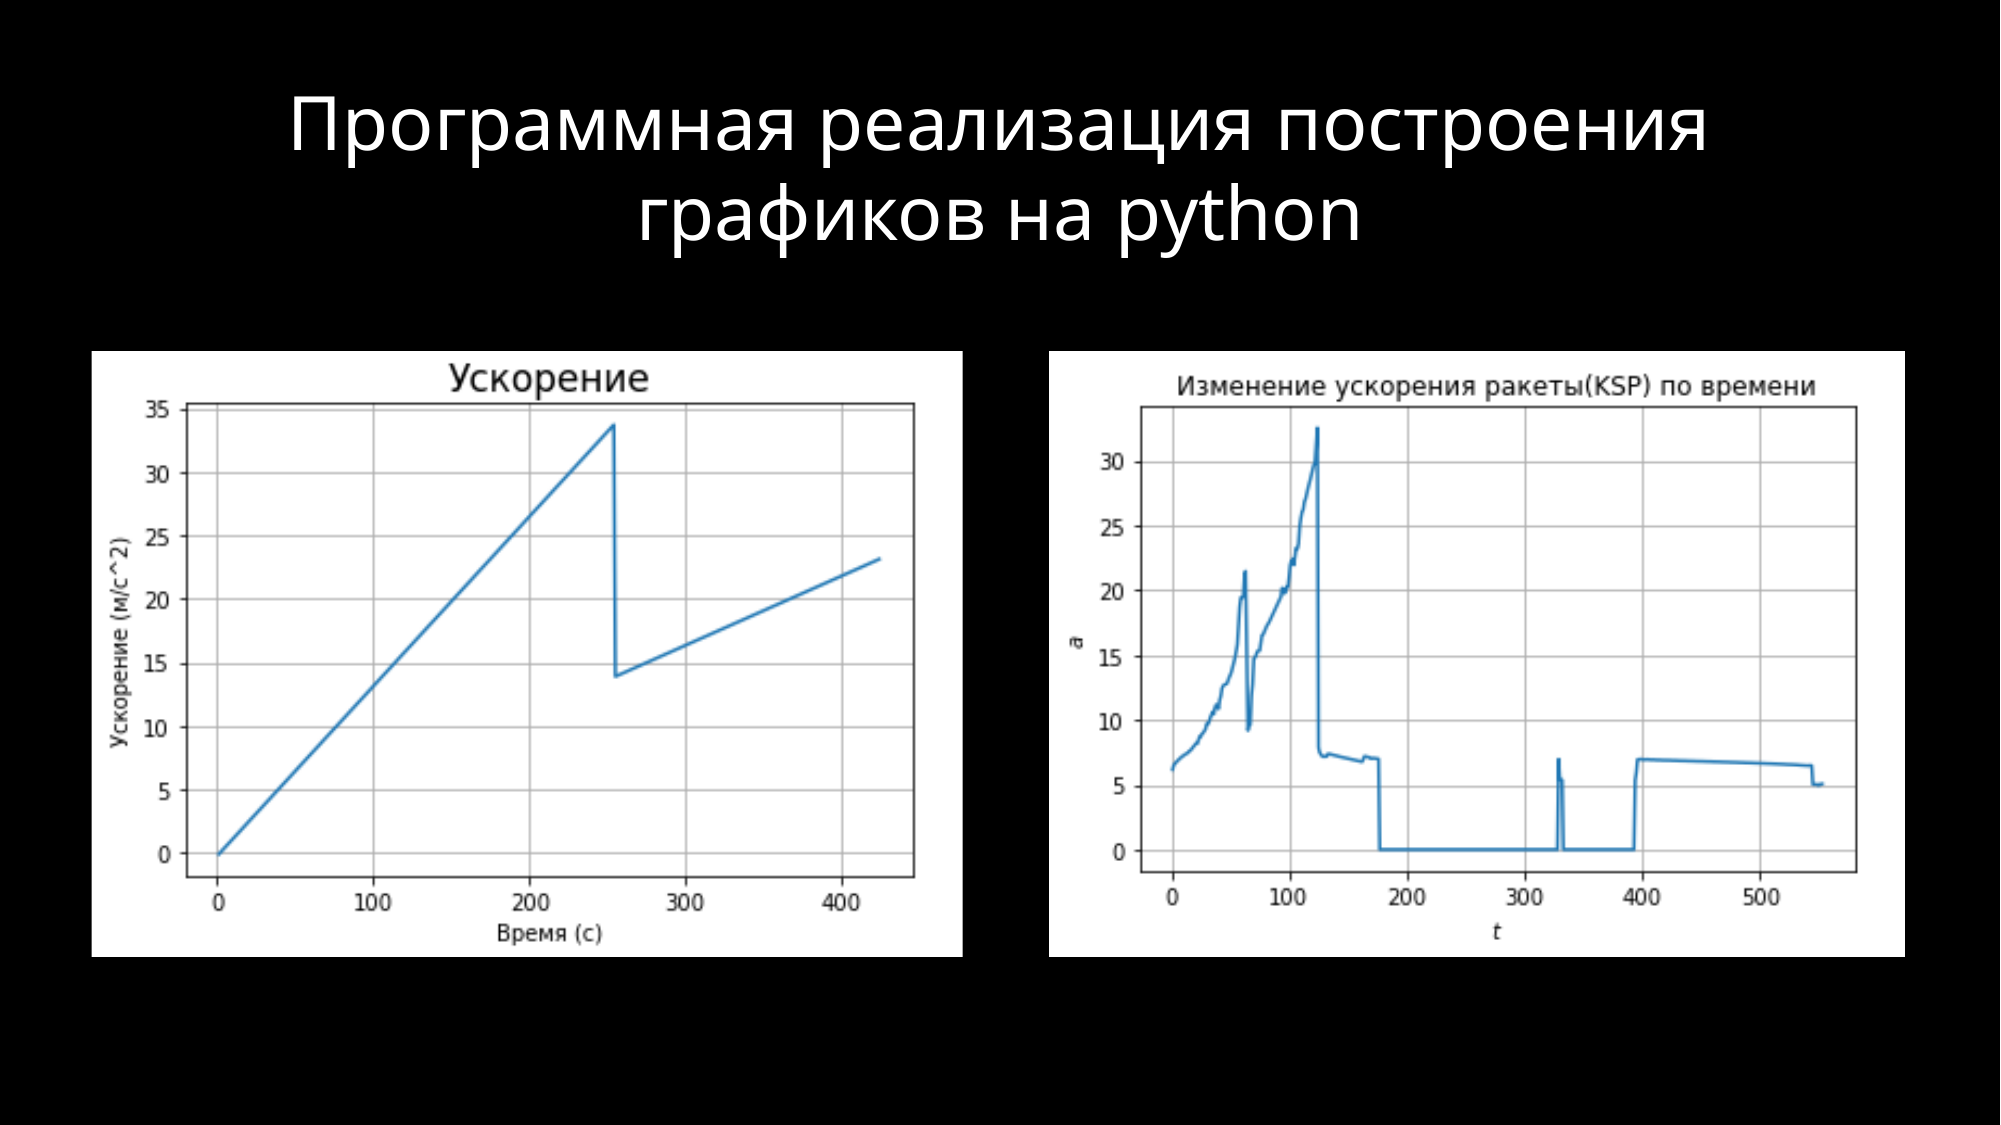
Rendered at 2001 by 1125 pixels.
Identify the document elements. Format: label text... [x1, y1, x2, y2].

picture [1049, 351, 1905, 957]
picture [91, 351, 963, 957]
text_box Программная реализация построения графиков на python [178, 67, 1821, 263]
